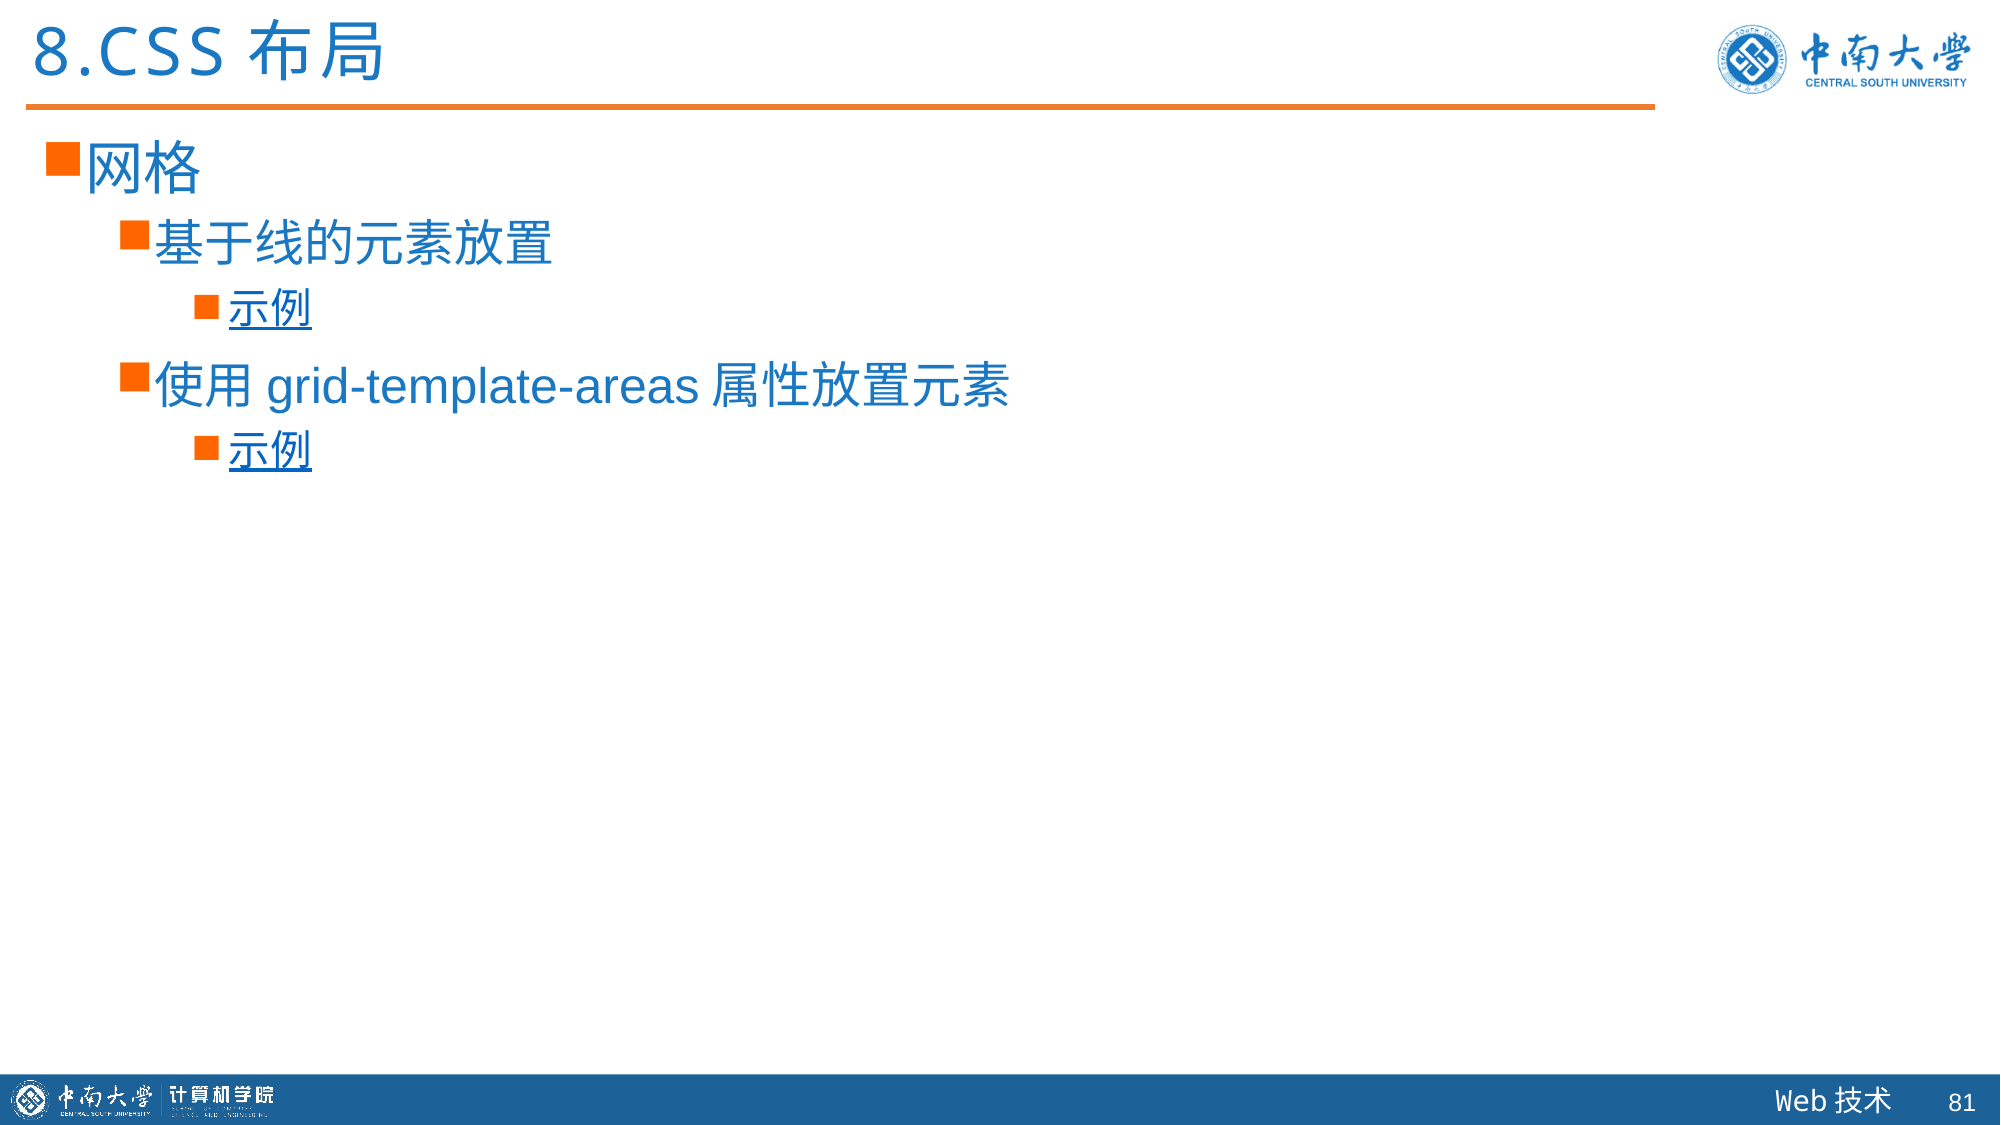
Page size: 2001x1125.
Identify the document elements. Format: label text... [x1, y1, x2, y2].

list 网格 基于线的元素放置 示例 使用grid-template-areas属性放置元素 示例 [26, 123, 1982, 1050]
picture [0, 1080, 299, 1120]
slide_number 80 [1916, 1079, 1992, 1124]
list 8.CSS布局 [17, 10, 1615, 83]
picture [1708, 19, 1982, 99]
